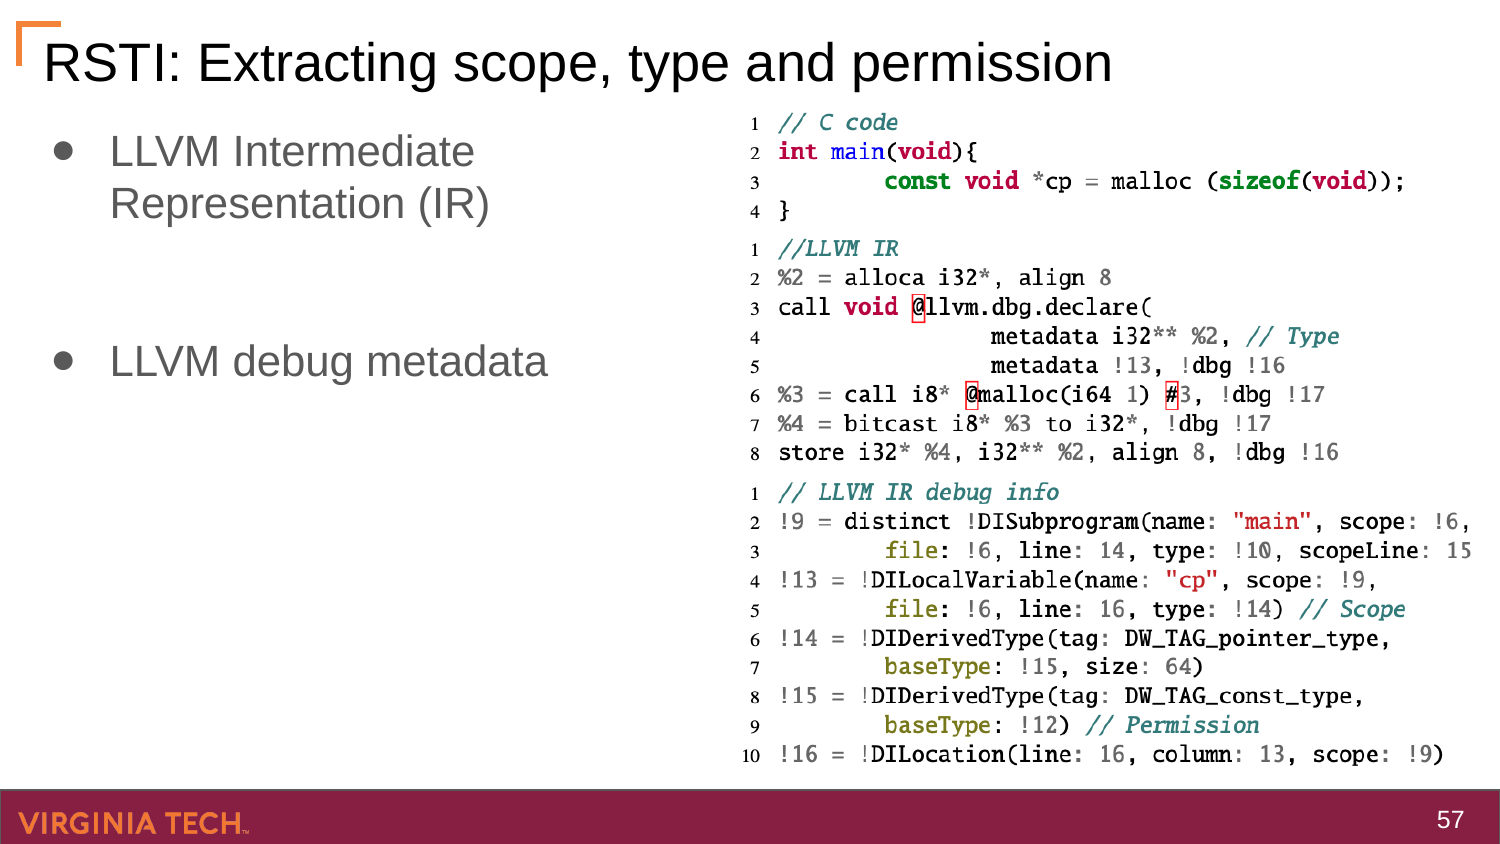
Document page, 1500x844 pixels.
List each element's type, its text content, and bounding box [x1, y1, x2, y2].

slide_number ‹#› [1389, 791, 1480, 844]
list LLVM Intermediate Representation (IR) LLVM debug metadata [28, 117, 713, 679]
picture [740, 106, 1487, 776]
picture [18, 812, 249, 834]
picture [16, 21, 28, 66]
title RSTI: Extracting scope, type and permission [28, 12, 1468, 107]
